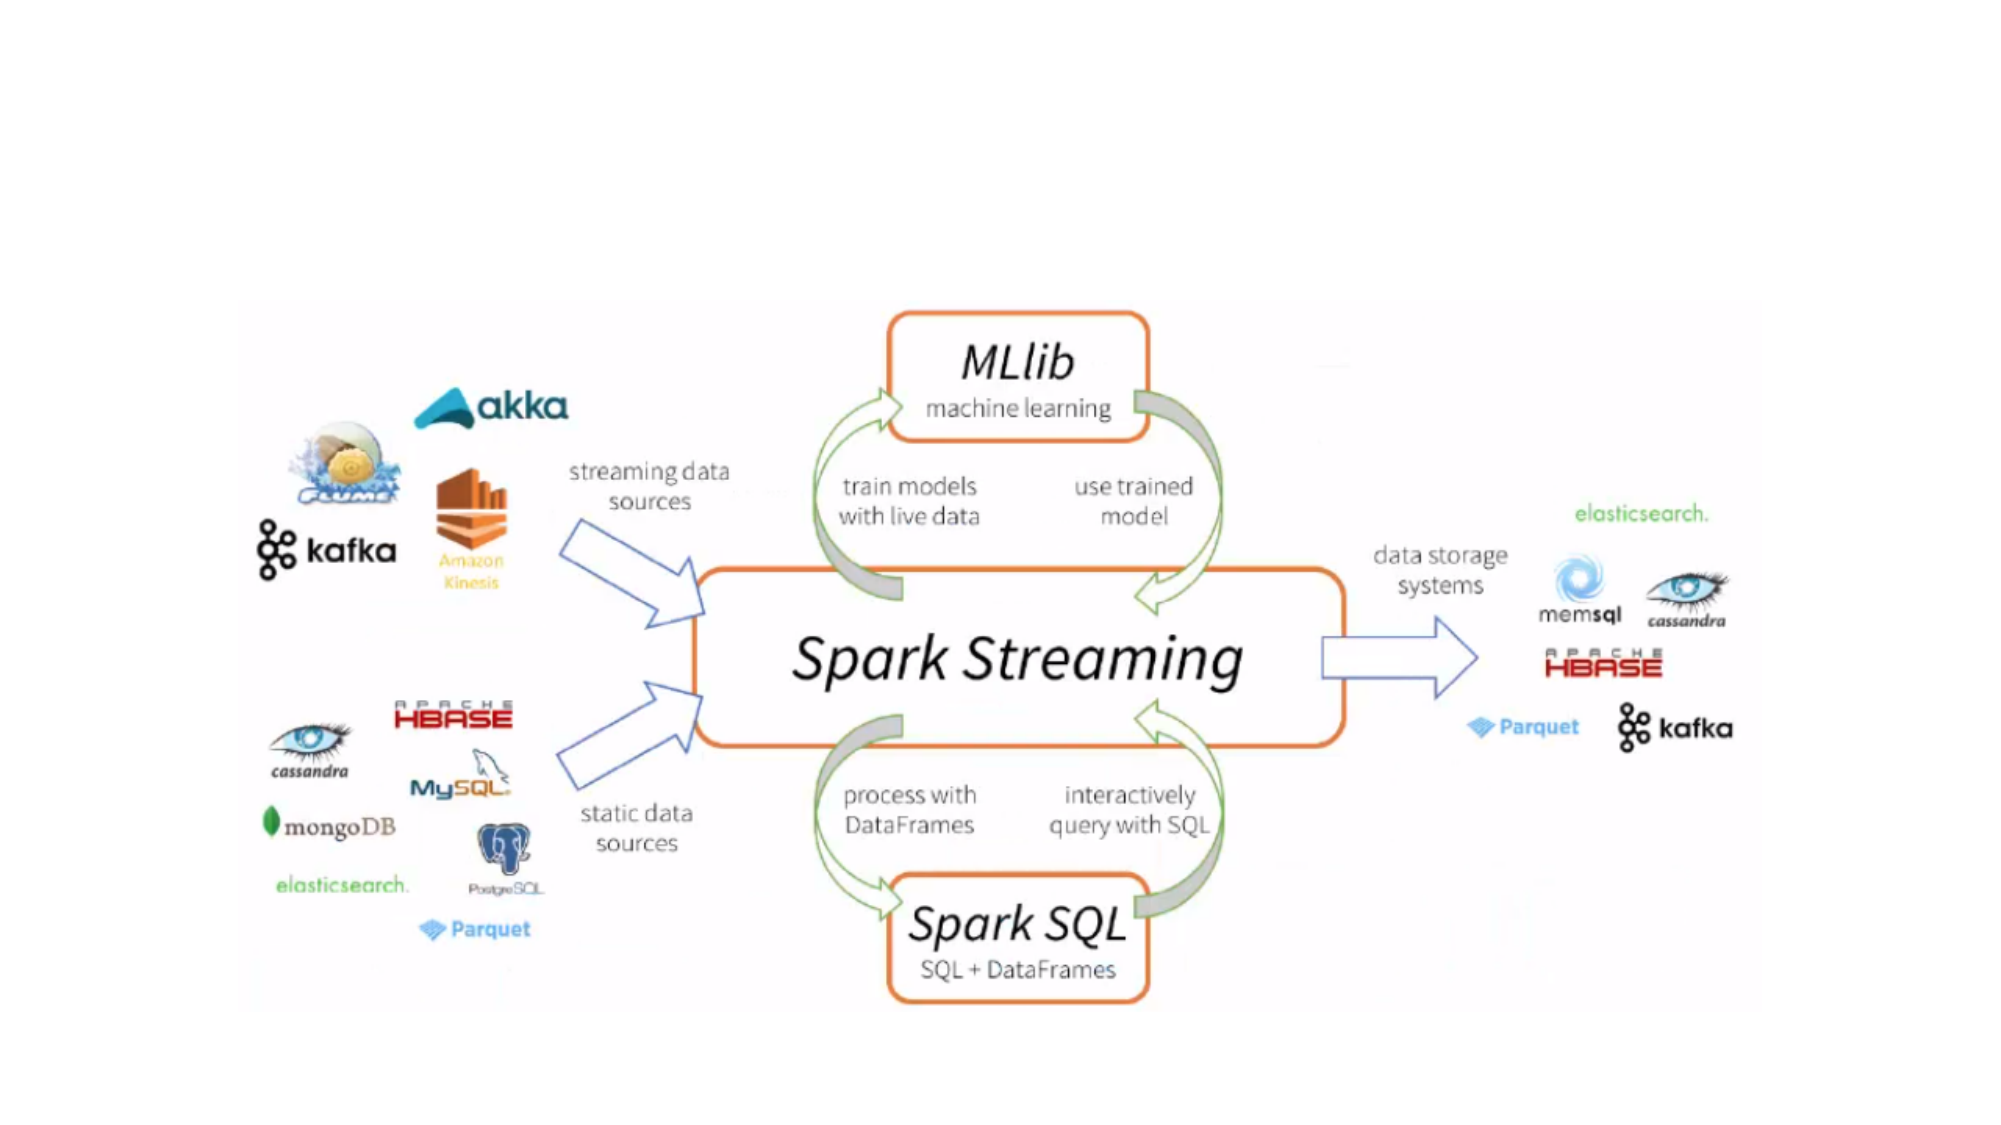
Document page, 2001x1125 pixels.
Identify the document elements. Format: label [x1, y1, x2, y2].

list [238, 300, 1762, 1012]
